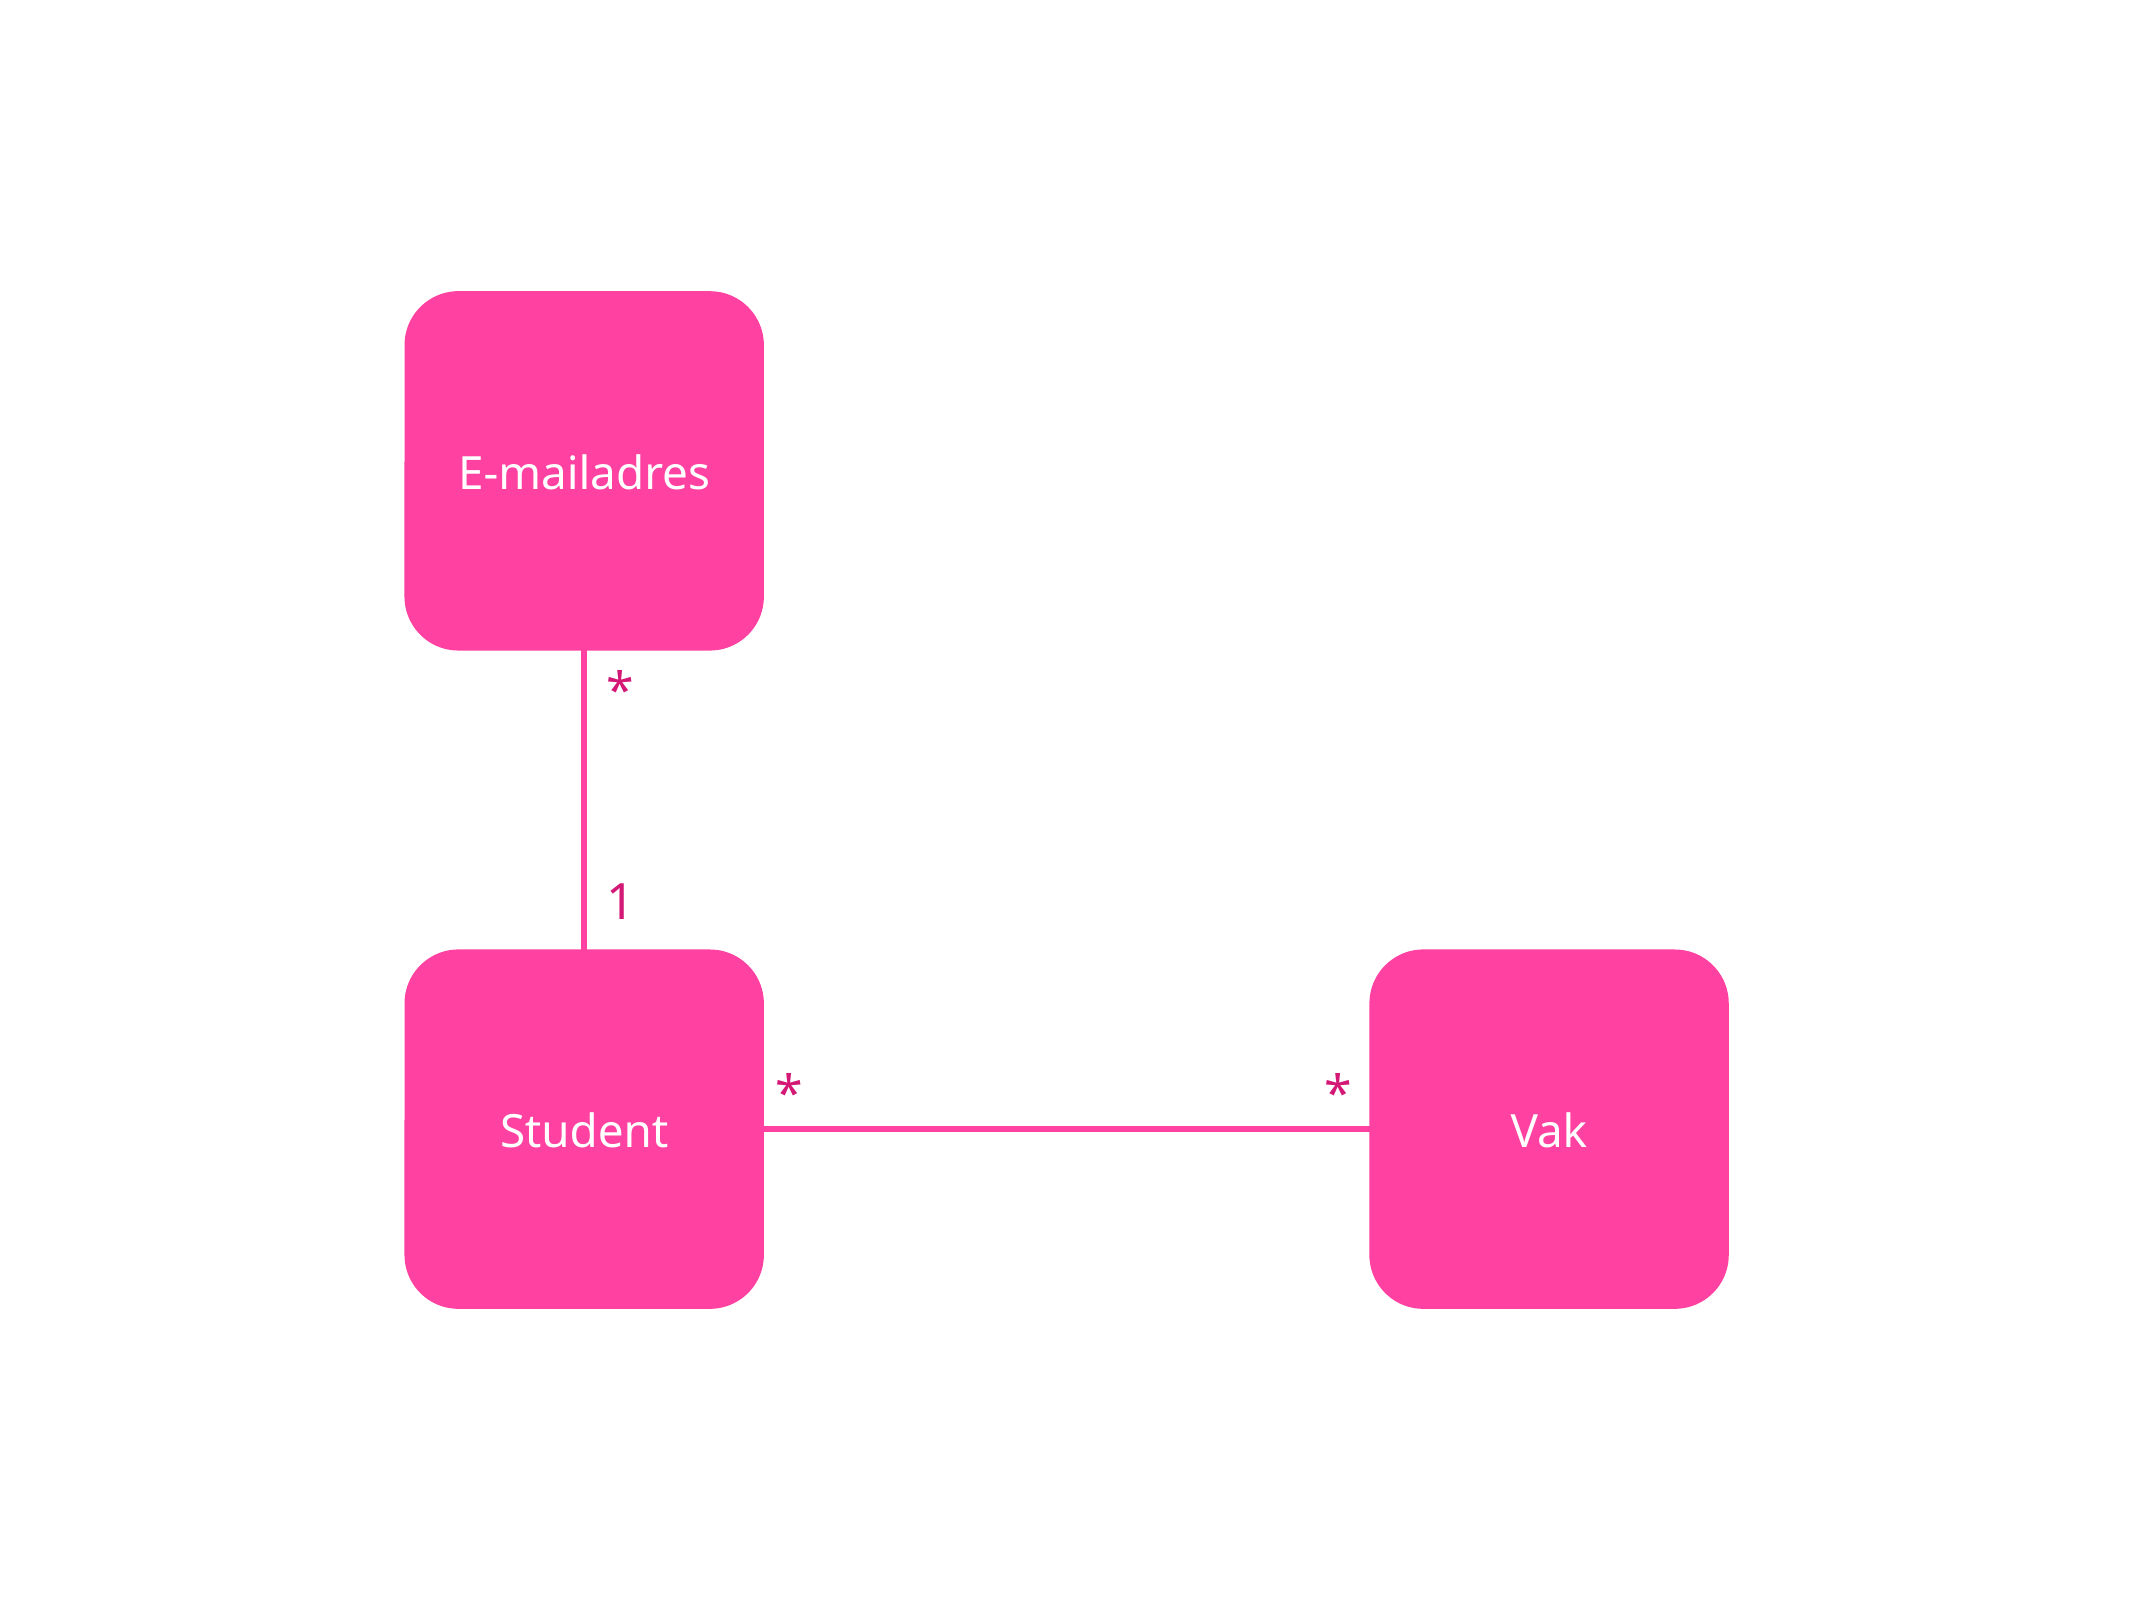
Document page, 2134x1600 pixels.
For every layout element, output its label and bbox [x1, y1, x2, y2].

text_box [404, 290, 1729, 1309]
